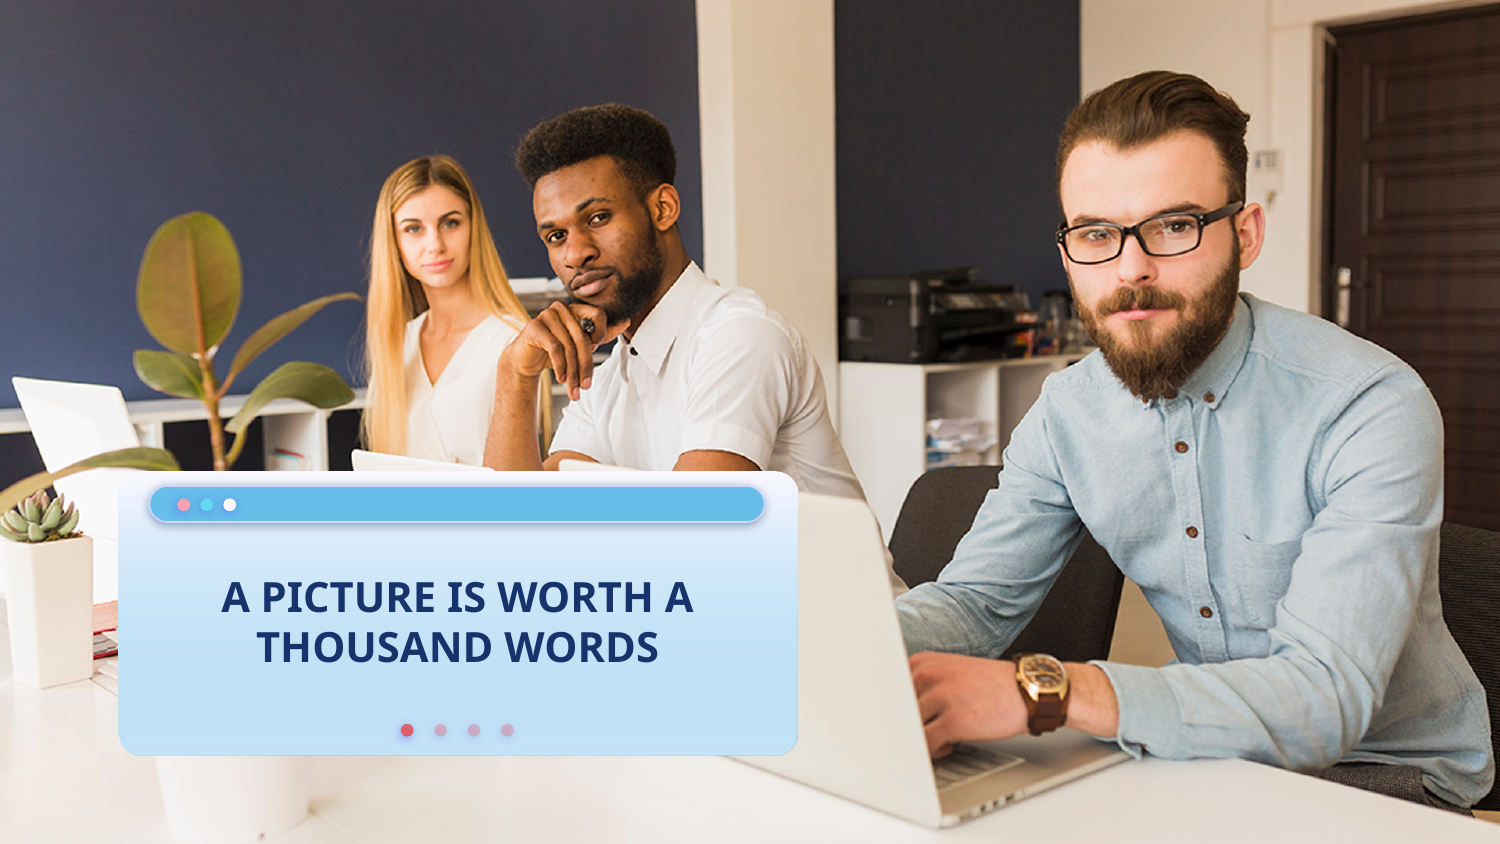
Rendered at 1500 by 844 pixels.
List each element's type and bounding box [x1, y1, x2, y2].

picture [0, 0, 1500, 844]
text_box [117, 470, 798, 756]
